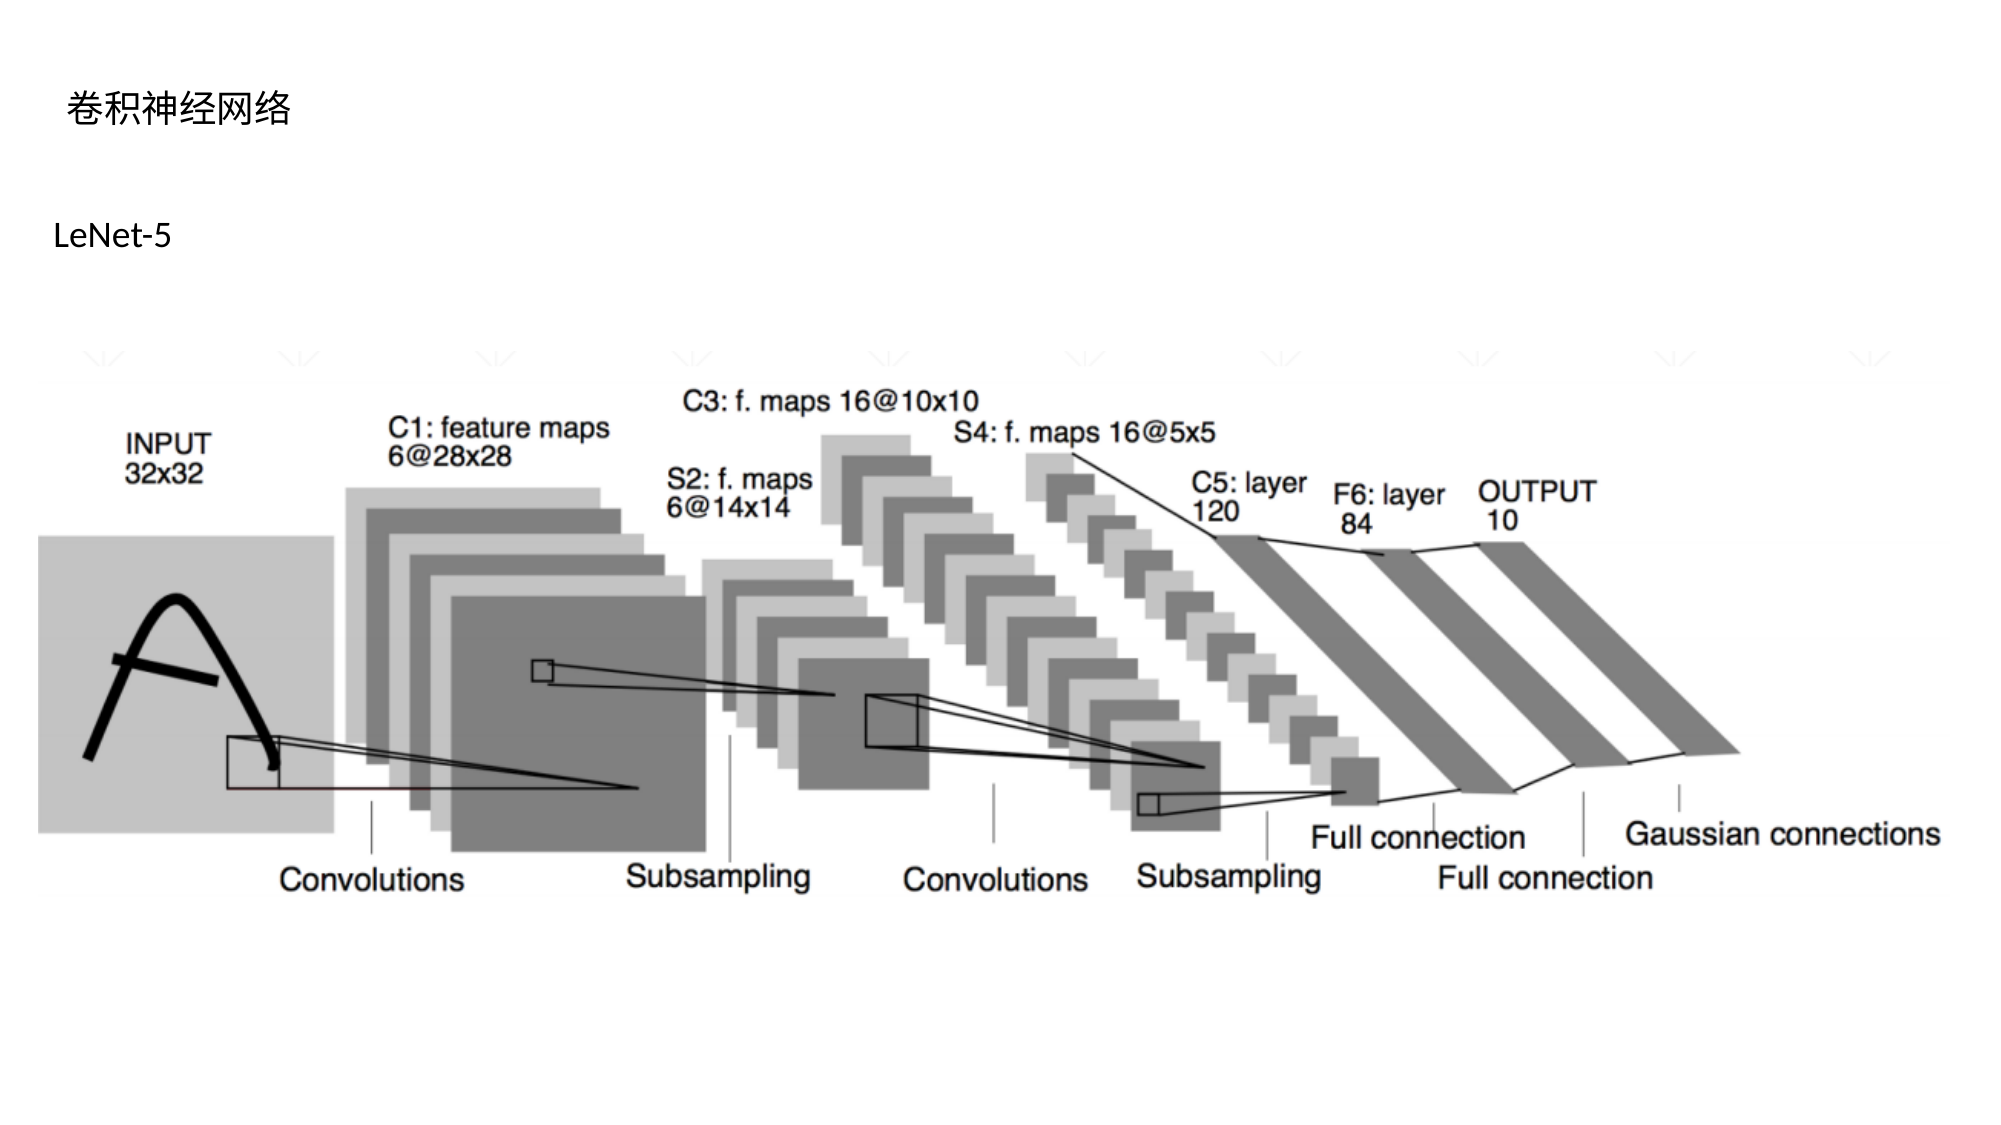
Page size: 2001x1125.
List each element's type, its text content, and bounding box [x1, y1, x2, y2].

picture [38, 351, 1950, 912]
text_box 卷积神经网络 [51, 77, 1010, 137]
text_box LeNet-5 [38, 202, 456, 263]
